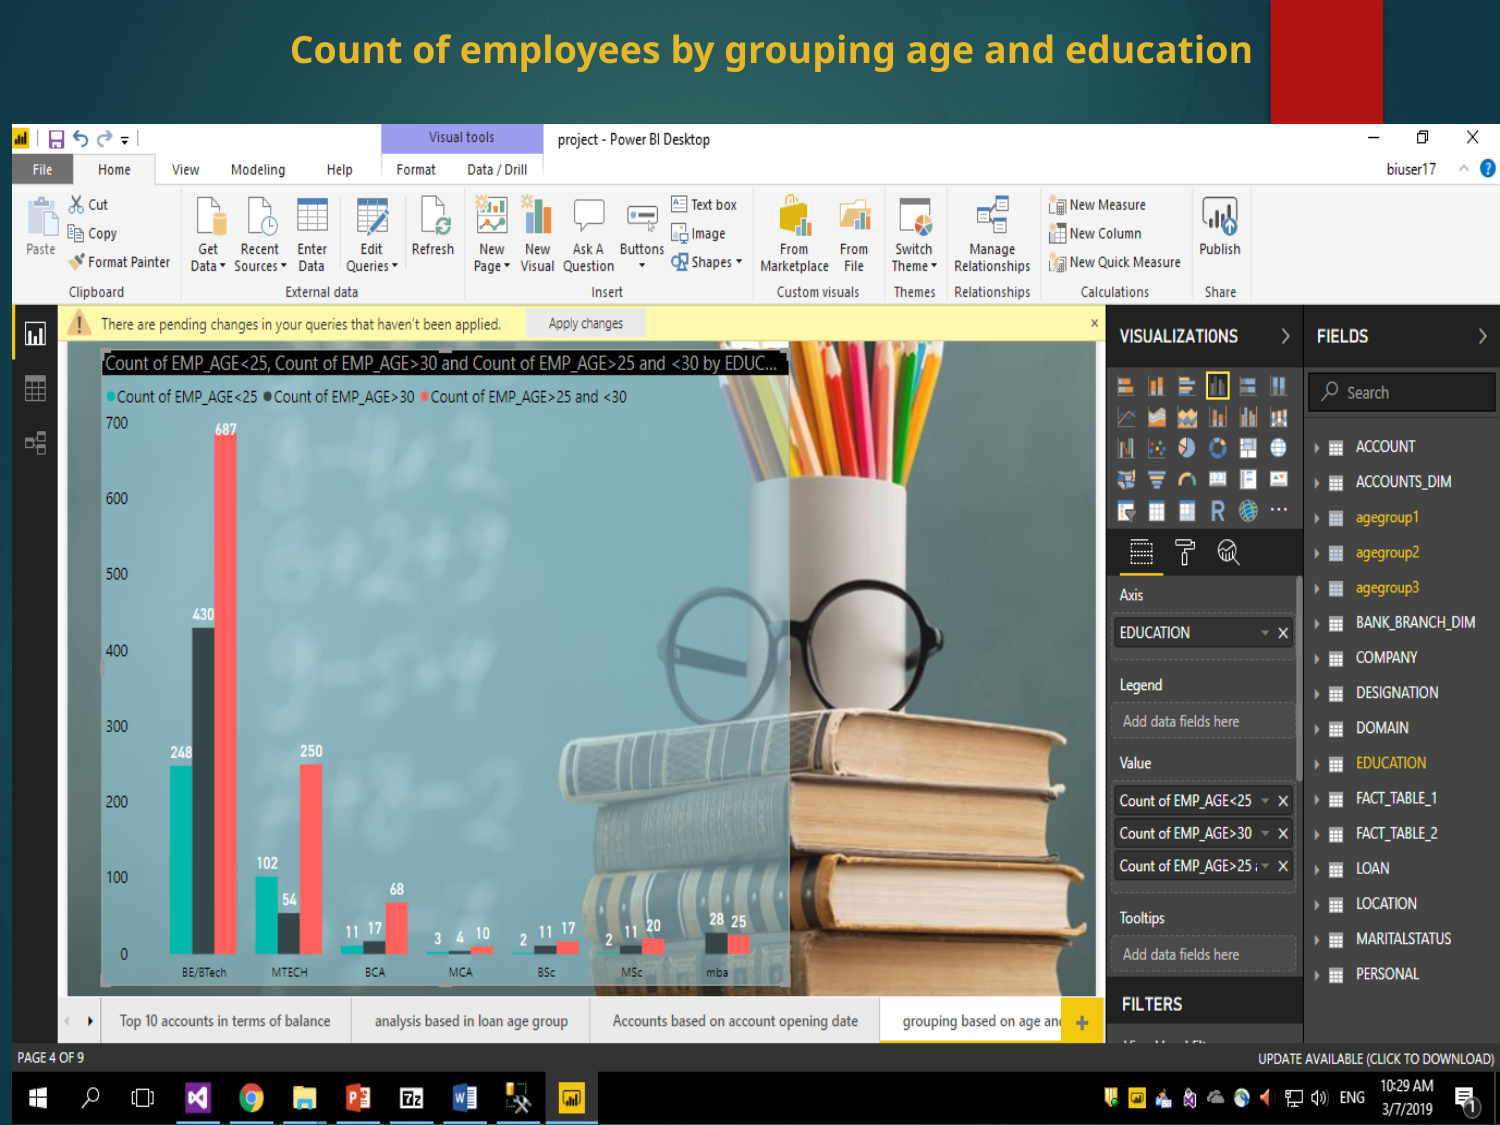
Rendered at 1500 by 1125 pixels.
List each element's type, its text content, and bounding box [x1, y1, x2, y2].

picture [12, 124, 1500, 1125]
text_box Count of employees by grouping age and education [275, 18, 1288, 124]
